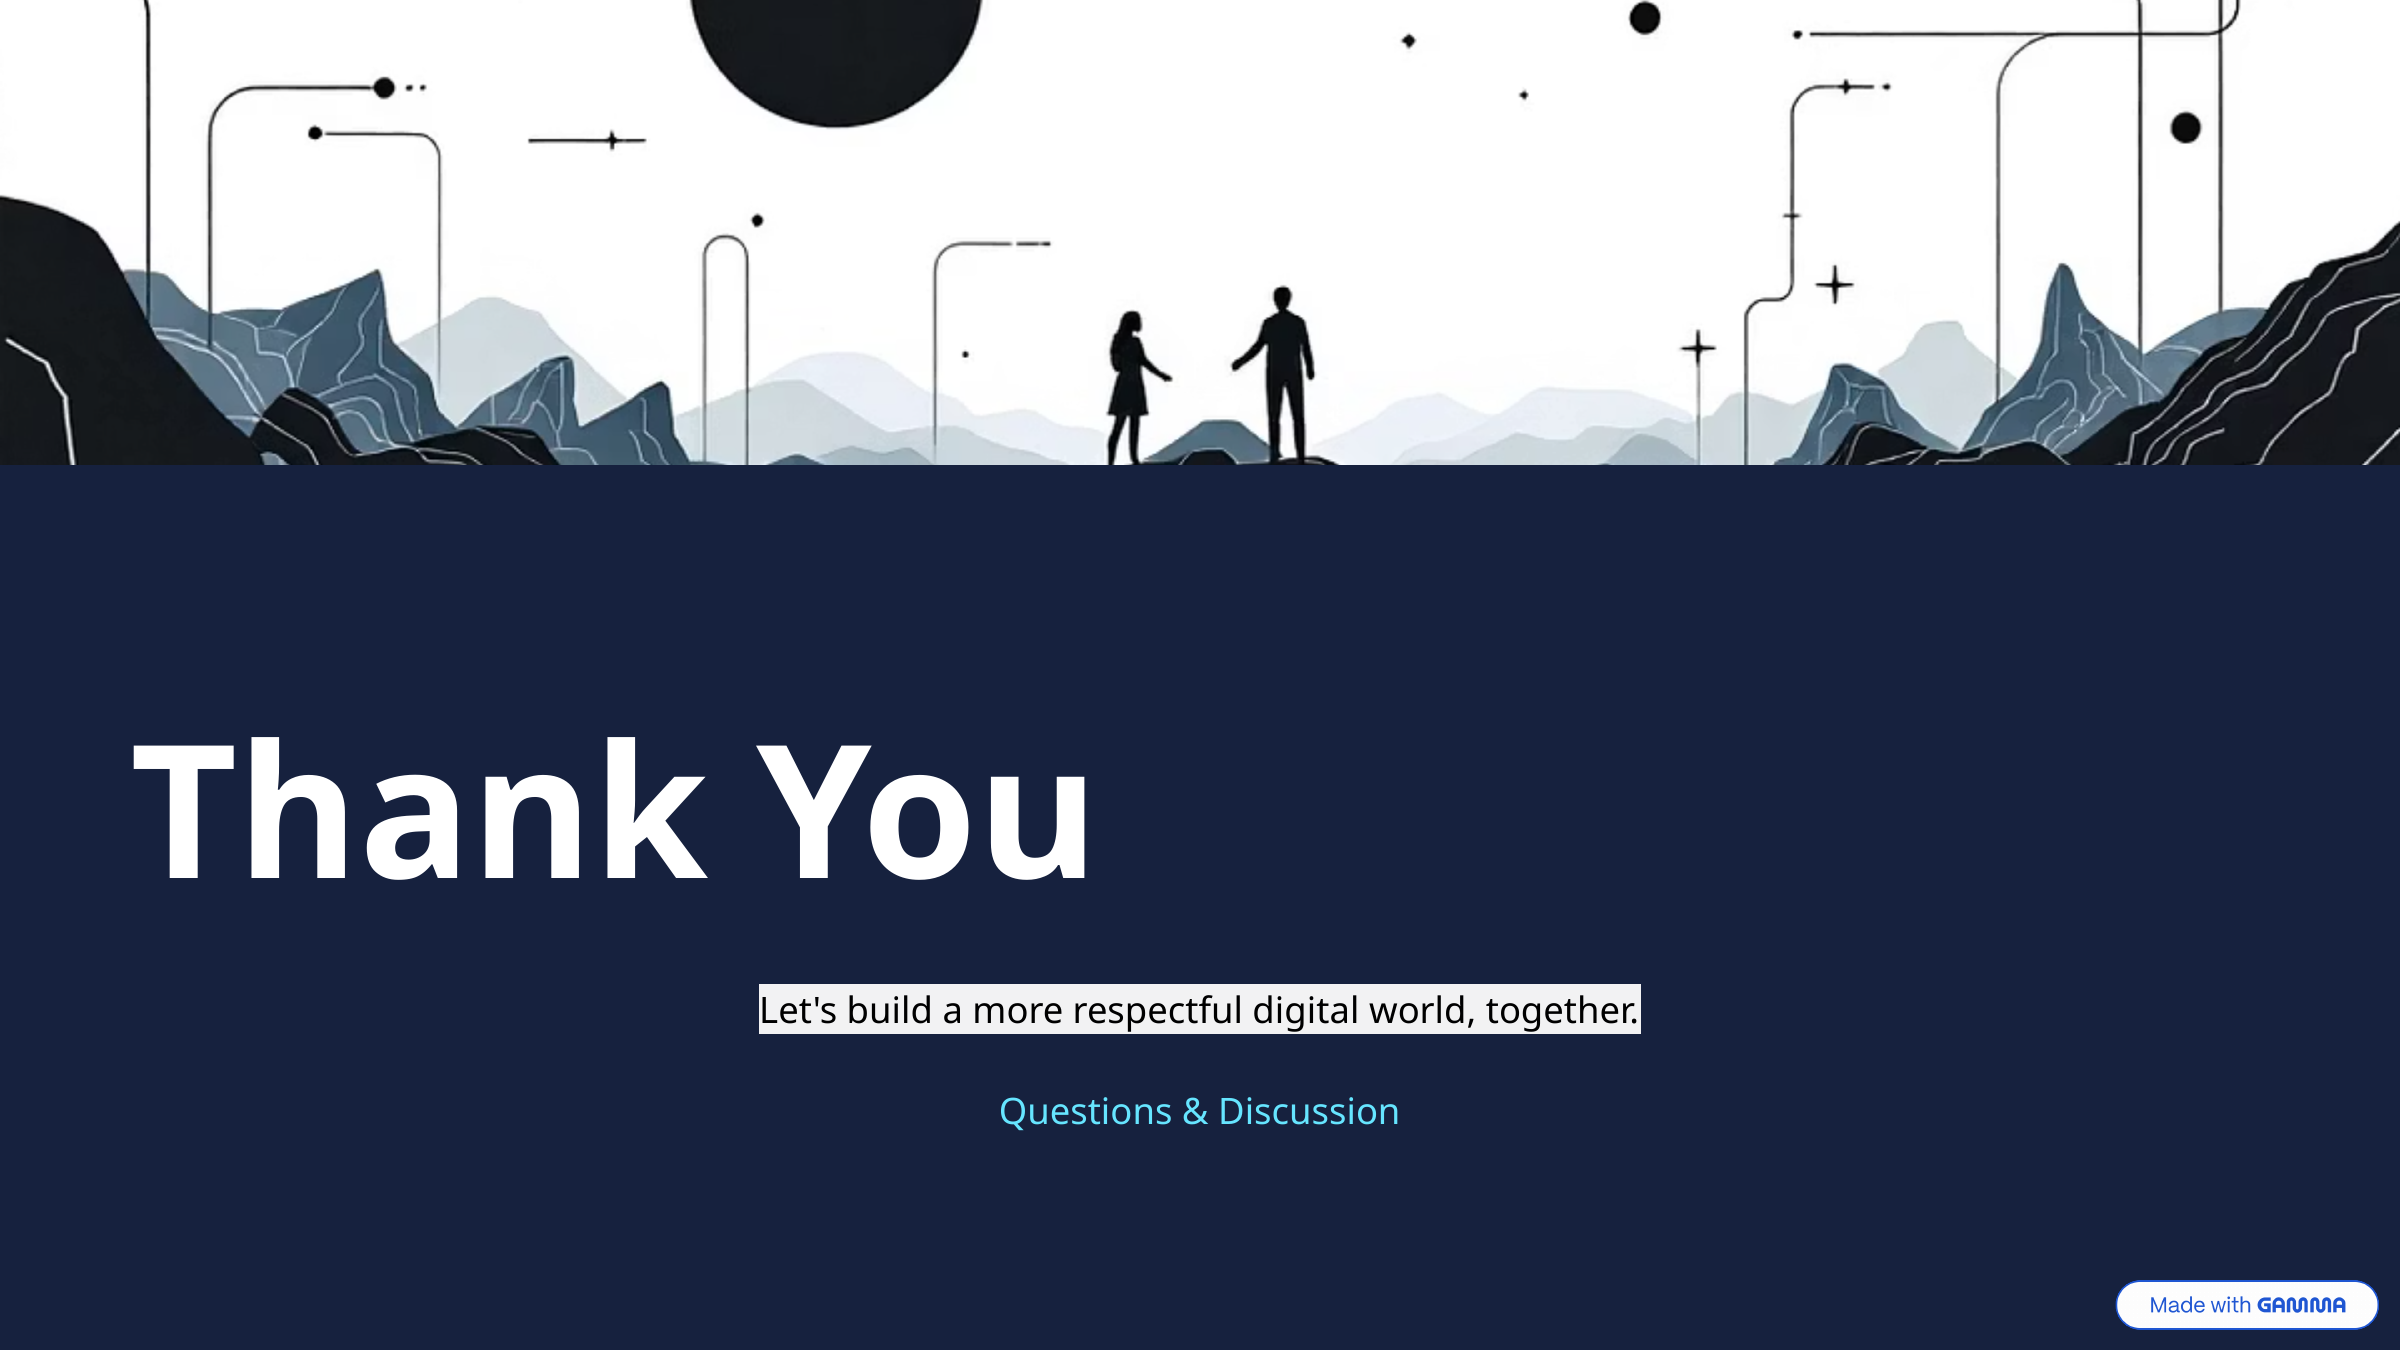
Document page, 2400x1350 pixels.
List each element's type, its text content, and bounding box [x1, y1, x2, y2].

picture [0, 0, 2400, 466]
text_box Let's build a more respectful digital world, together. [130, 971, 2270, 1031]
picture [2106, 1271, 2389, 1339]
text_box Thank You [130, 682, 1991, 916]
text_box Questions & Discussion [130, 1072, 2270, 1133]
